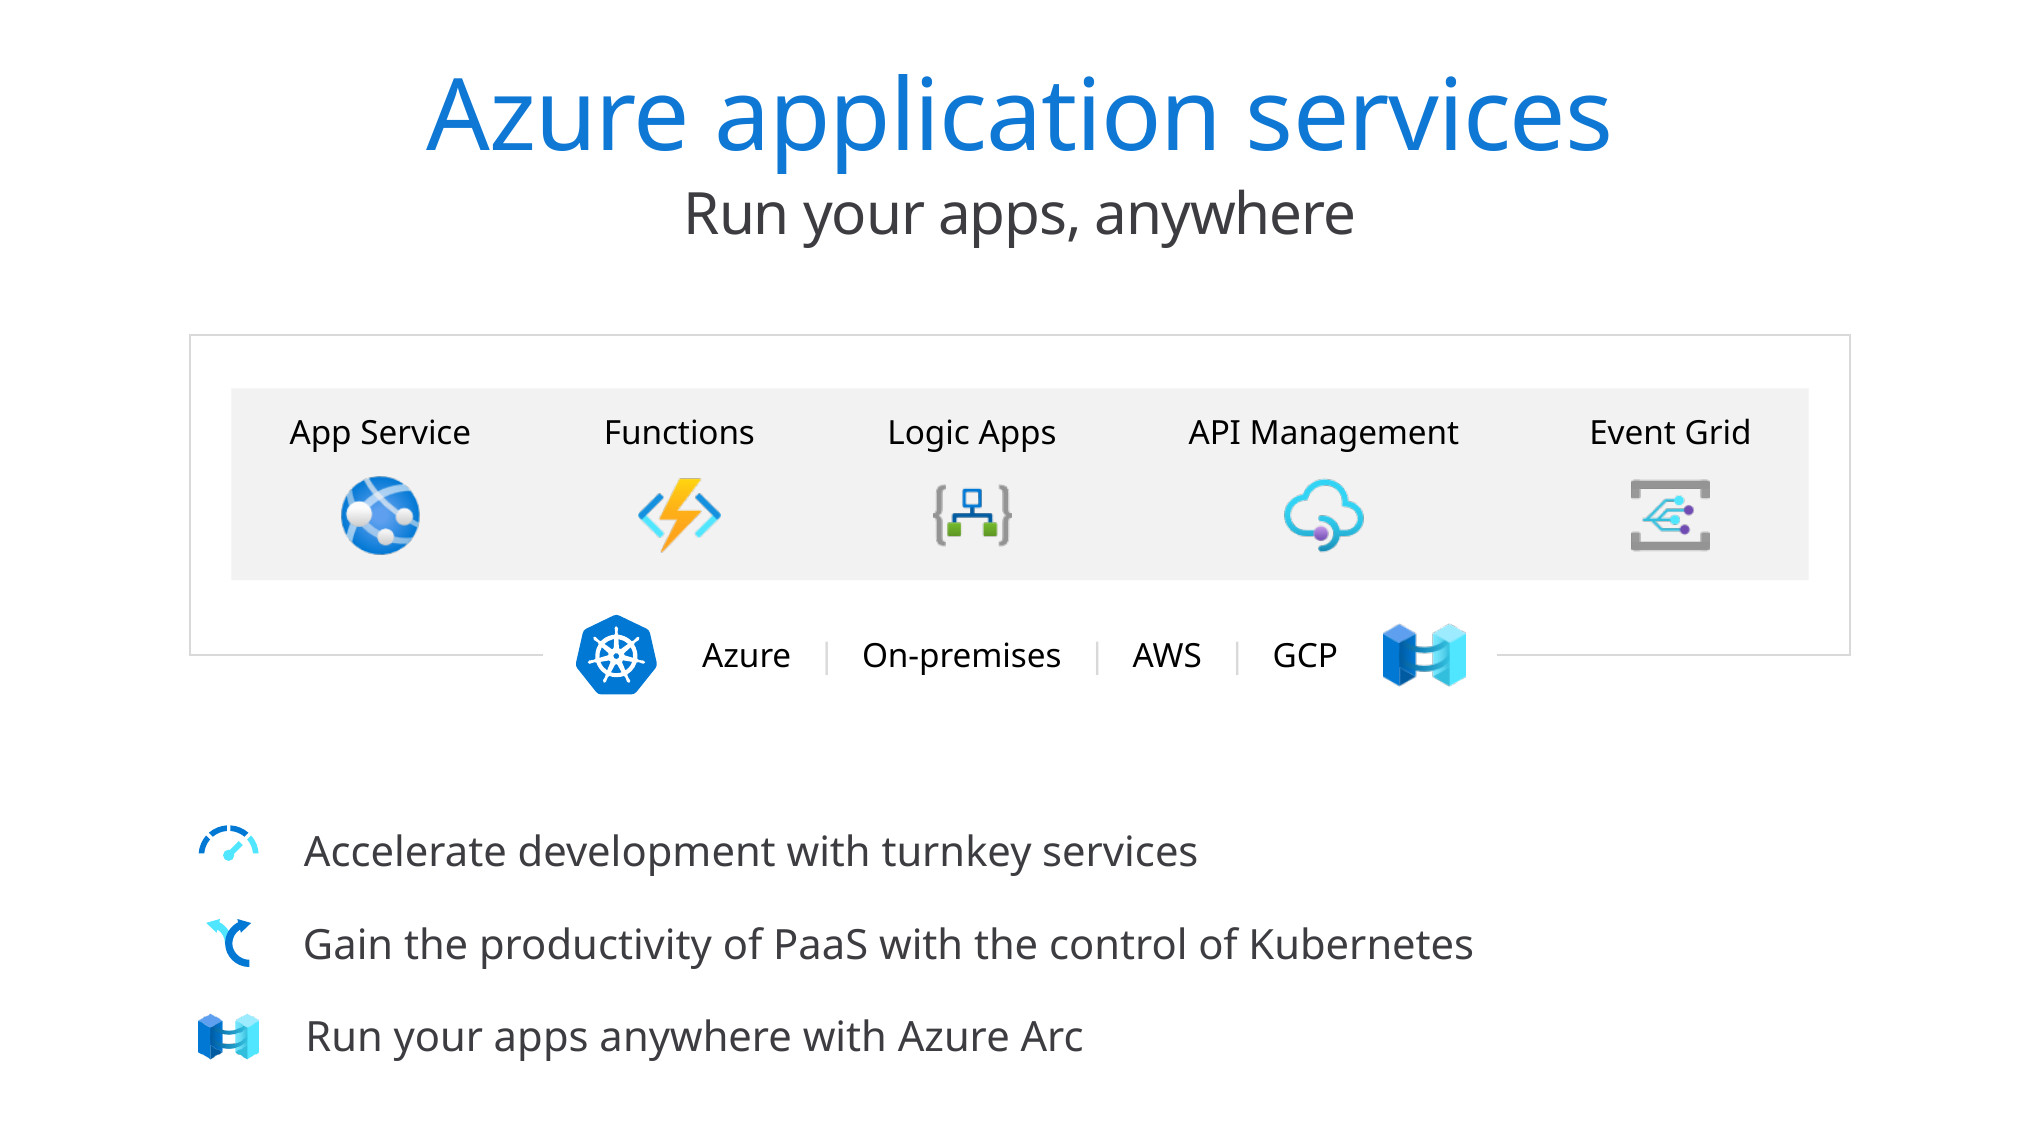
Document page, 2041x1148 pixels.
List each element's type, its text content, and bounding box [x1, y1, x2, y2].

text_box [231, 388, 1809, 581]
text_box [189, 334, 1851, 656]
text_box Gain the productivity of PaaS with the control of Kubernetes [302, 917, 1475, 968]
text_box Run your apps, anywhere [74, 184, 1967, 248]
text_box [542, 613, 1498, 696]
title Azure application services [74, 103, 1967, 178]
picture [198, 1004, 259, 1066]
text_box Accelerate development with turnkey services [304, 825, 1199, 876]
picture [198, 825, 259, 876]
text_box Run your apps anywhere with Azure Arc [305, 1009, 1084, 1060]
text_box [205, 918, 252, 968]
